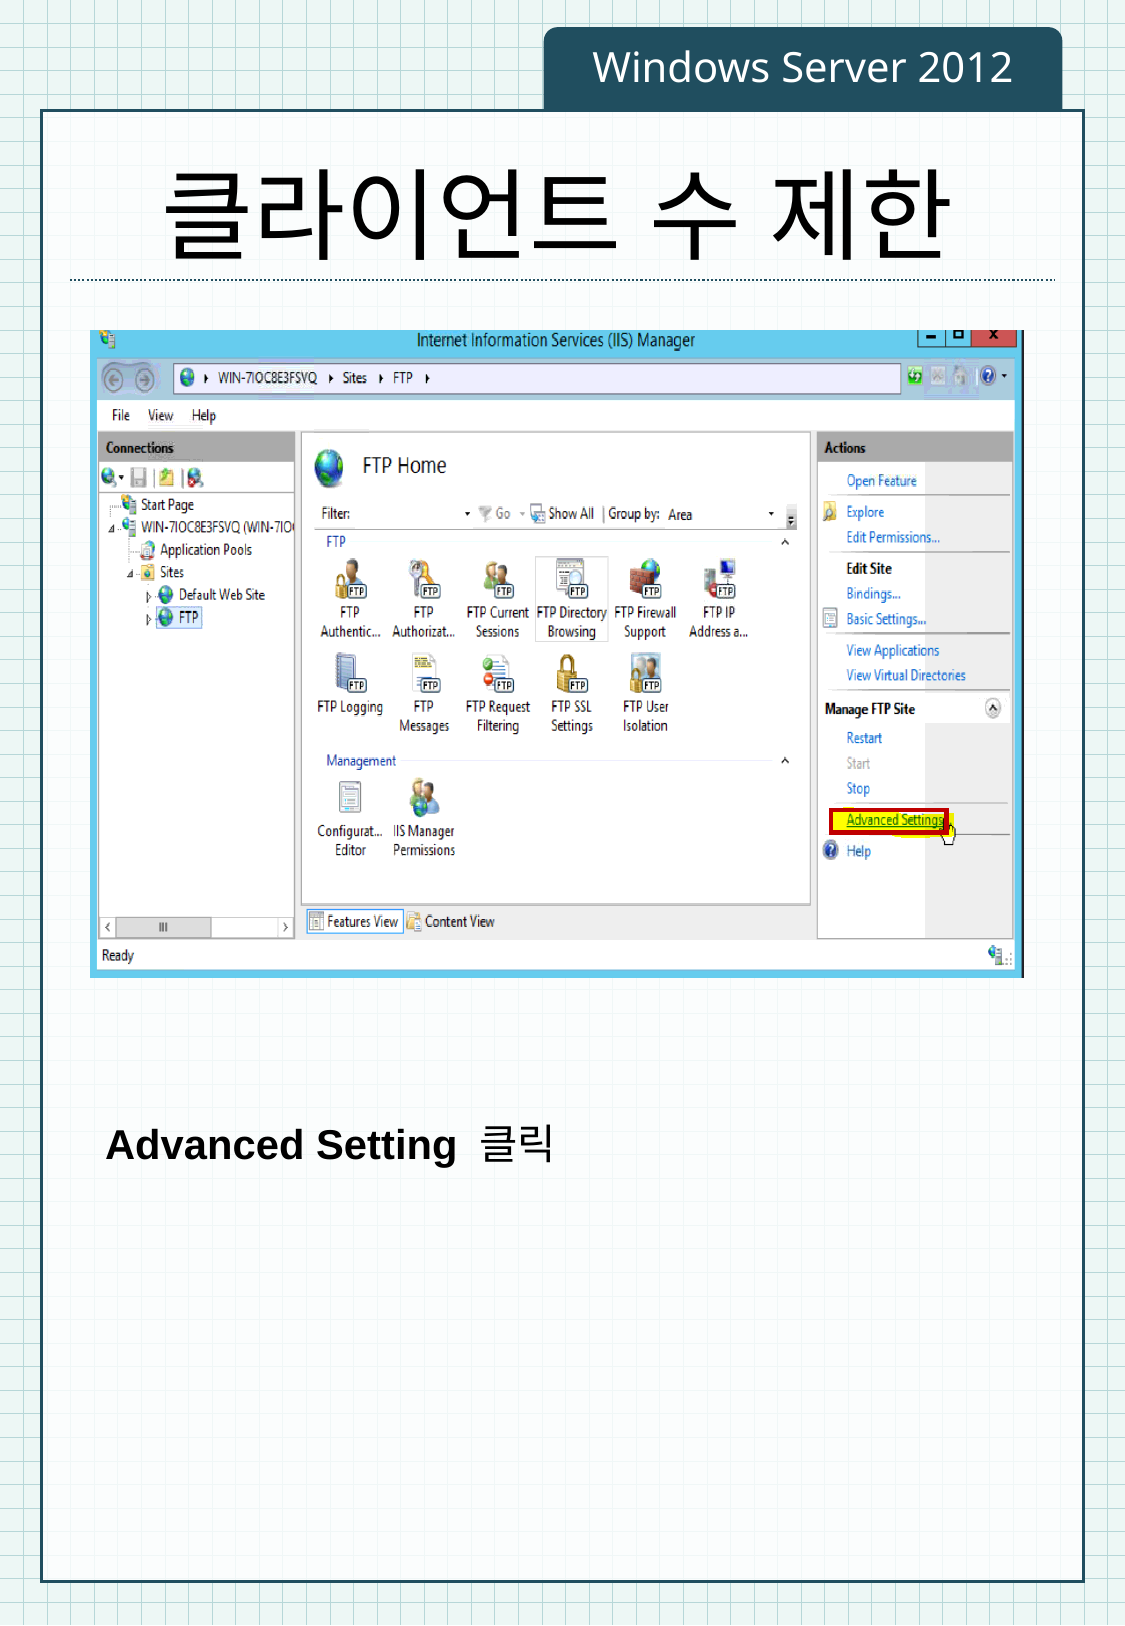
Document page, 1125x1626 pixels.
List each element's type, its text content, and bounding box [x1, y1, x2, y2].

text_box [542, 26, 1064, 112]
text_box Windows Server 2012 [560, 35, 1046, 103]
text_box [41, 109, 1084, 1582]
text_box Advanced Setting 클릭 [90, 1105, 1024, 1187]
text_box 클라이언트 수 제한 [91, 162, 1024, 278]
picture [90, 330, 1024, 978]
